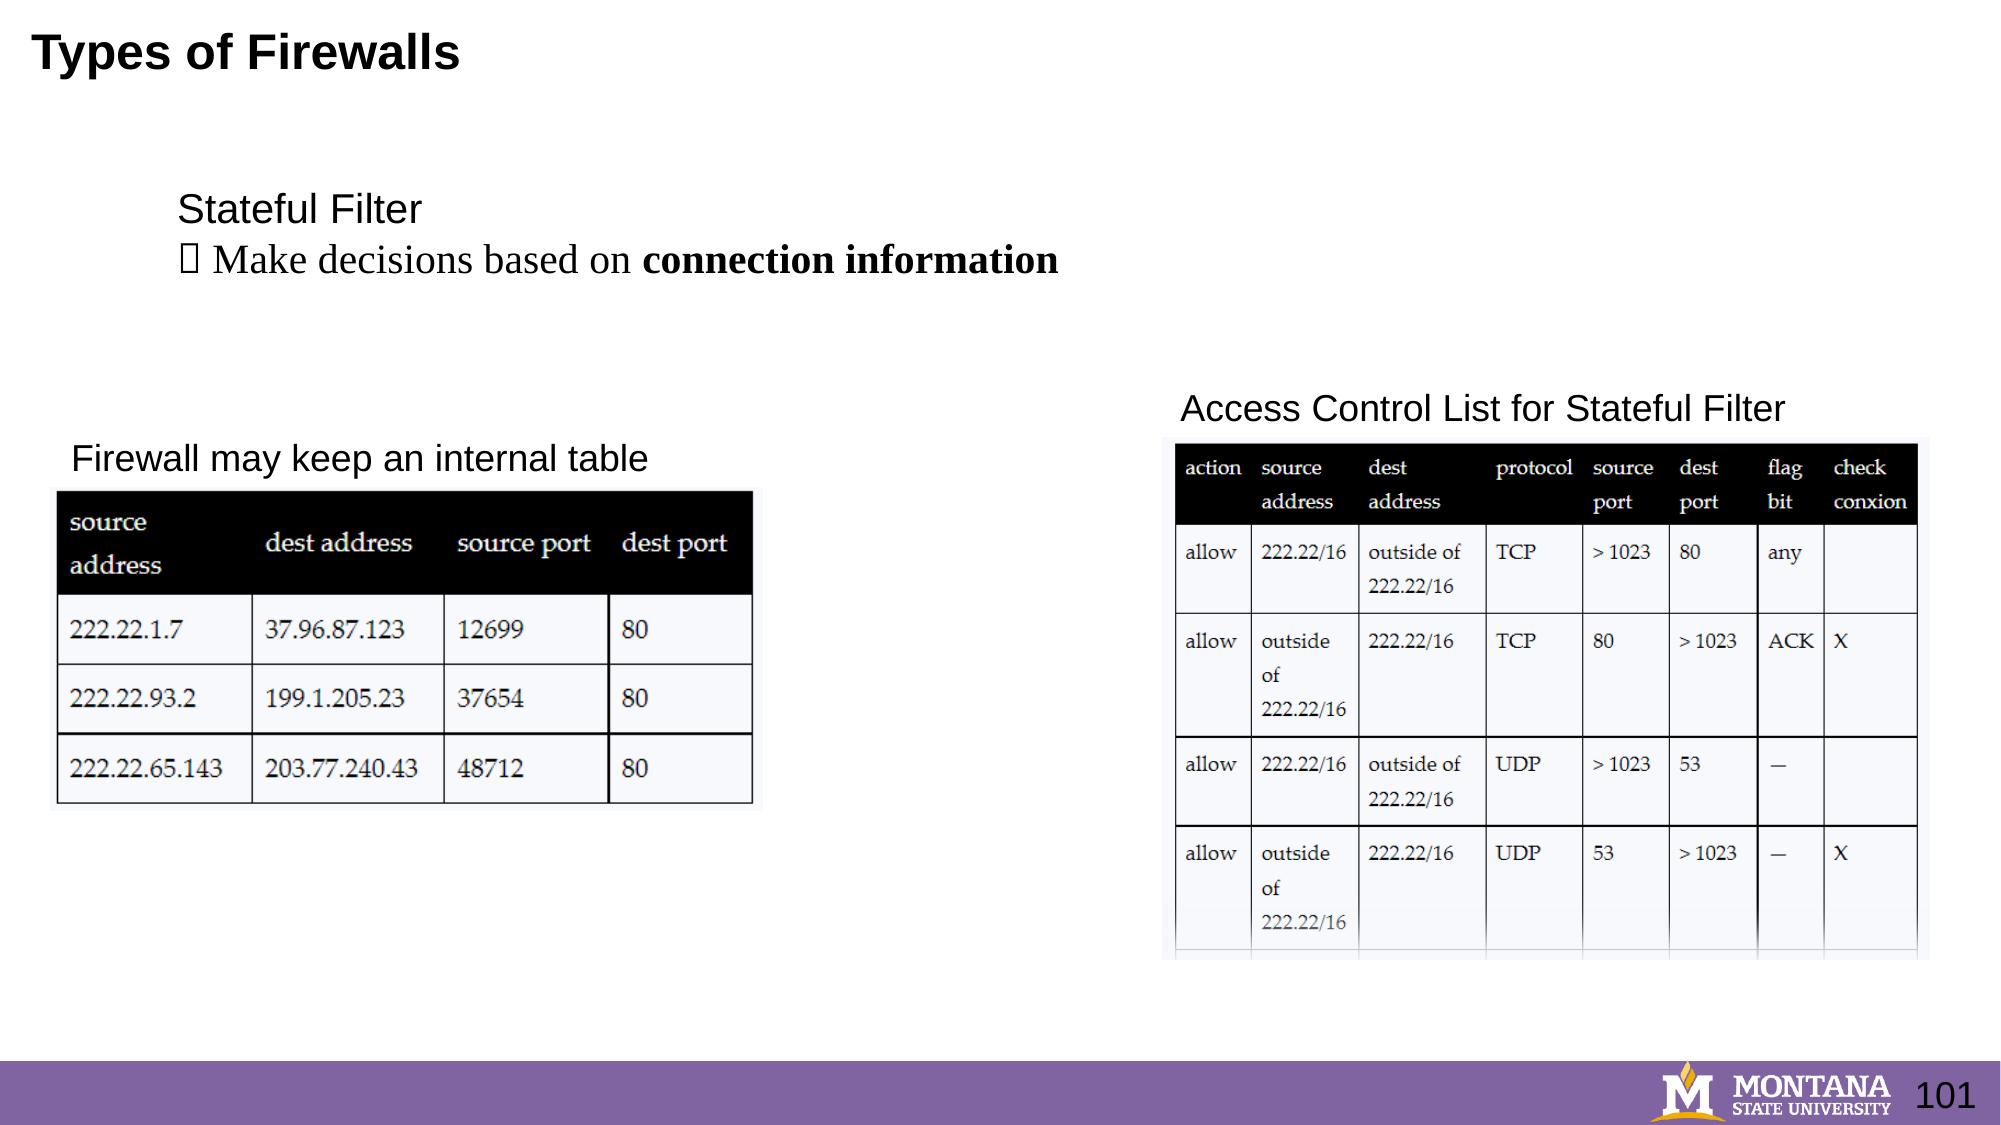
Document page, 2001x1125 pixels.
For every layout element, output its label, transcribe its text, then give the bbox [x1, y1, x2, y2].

slide_number 101 [1887, 1072, 1994, 1125]
picture [1650, 1060, 1891, 1122]
picture [49, 487, 763, 812]
picture [1162, 437, 1931, 960]
text_box Firewall may keep an internal table [56, 426, 675, 485]
text_box Stateful Filter  Make decisions based on connection information [162, 174, 1075, 290]
text_box Types of Firewalls [16, 12, 477, 88]
text_box Access Control List for Stateful Filter [1165, 376, 1802, 435]
